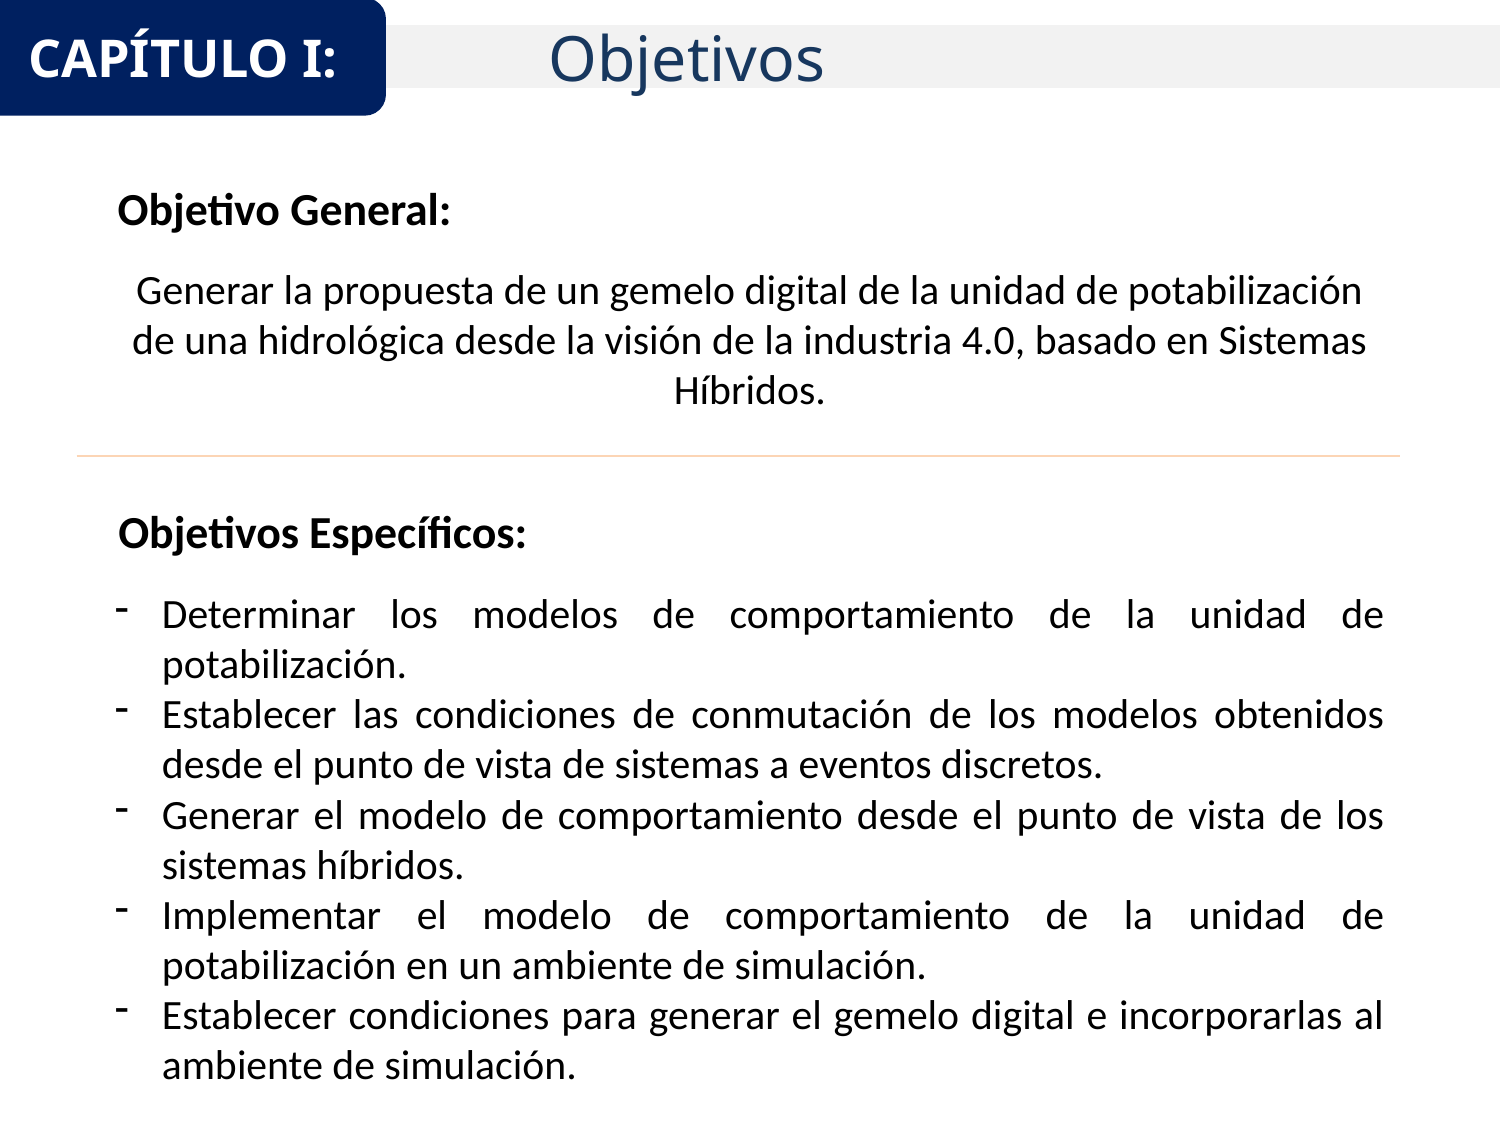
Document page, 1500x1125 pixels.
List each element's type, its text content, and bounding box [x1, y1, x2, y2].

text_box Objetivos [386, 25, 1500, 88]
text_box Objetivo General: [102, 172, 467, 243]
text_box Objetivos Específicos: [103, 495, 543, 566]
text_box CAPÍTULO I: [0, 0, 386, 116]
text_box Generar la propuesta de un gemelo digital de la unidad de potabilización de una hidrológica desde la visión de la industria 4.0, basado en Sistemas Híbridos. [100, 255, 1400, 421]
text_box Determinar los modelos de comportamiento de la unidad de potabilización. Establecer las condiciones de conmutación de los modelos obtenidos desde el punto de vista de sistemas a eventos discretos. Generar el modelo de comportamiento desde el punto de vista de los sistemas híbridos. Implementar el modelo de comportamiento de la unidad de potabilización en un ambiente de simulación. Establecer condiciones para generar el gemelo digital e incorporarlas al ambiente de simulación. [100, 579, 1400, 1095]
